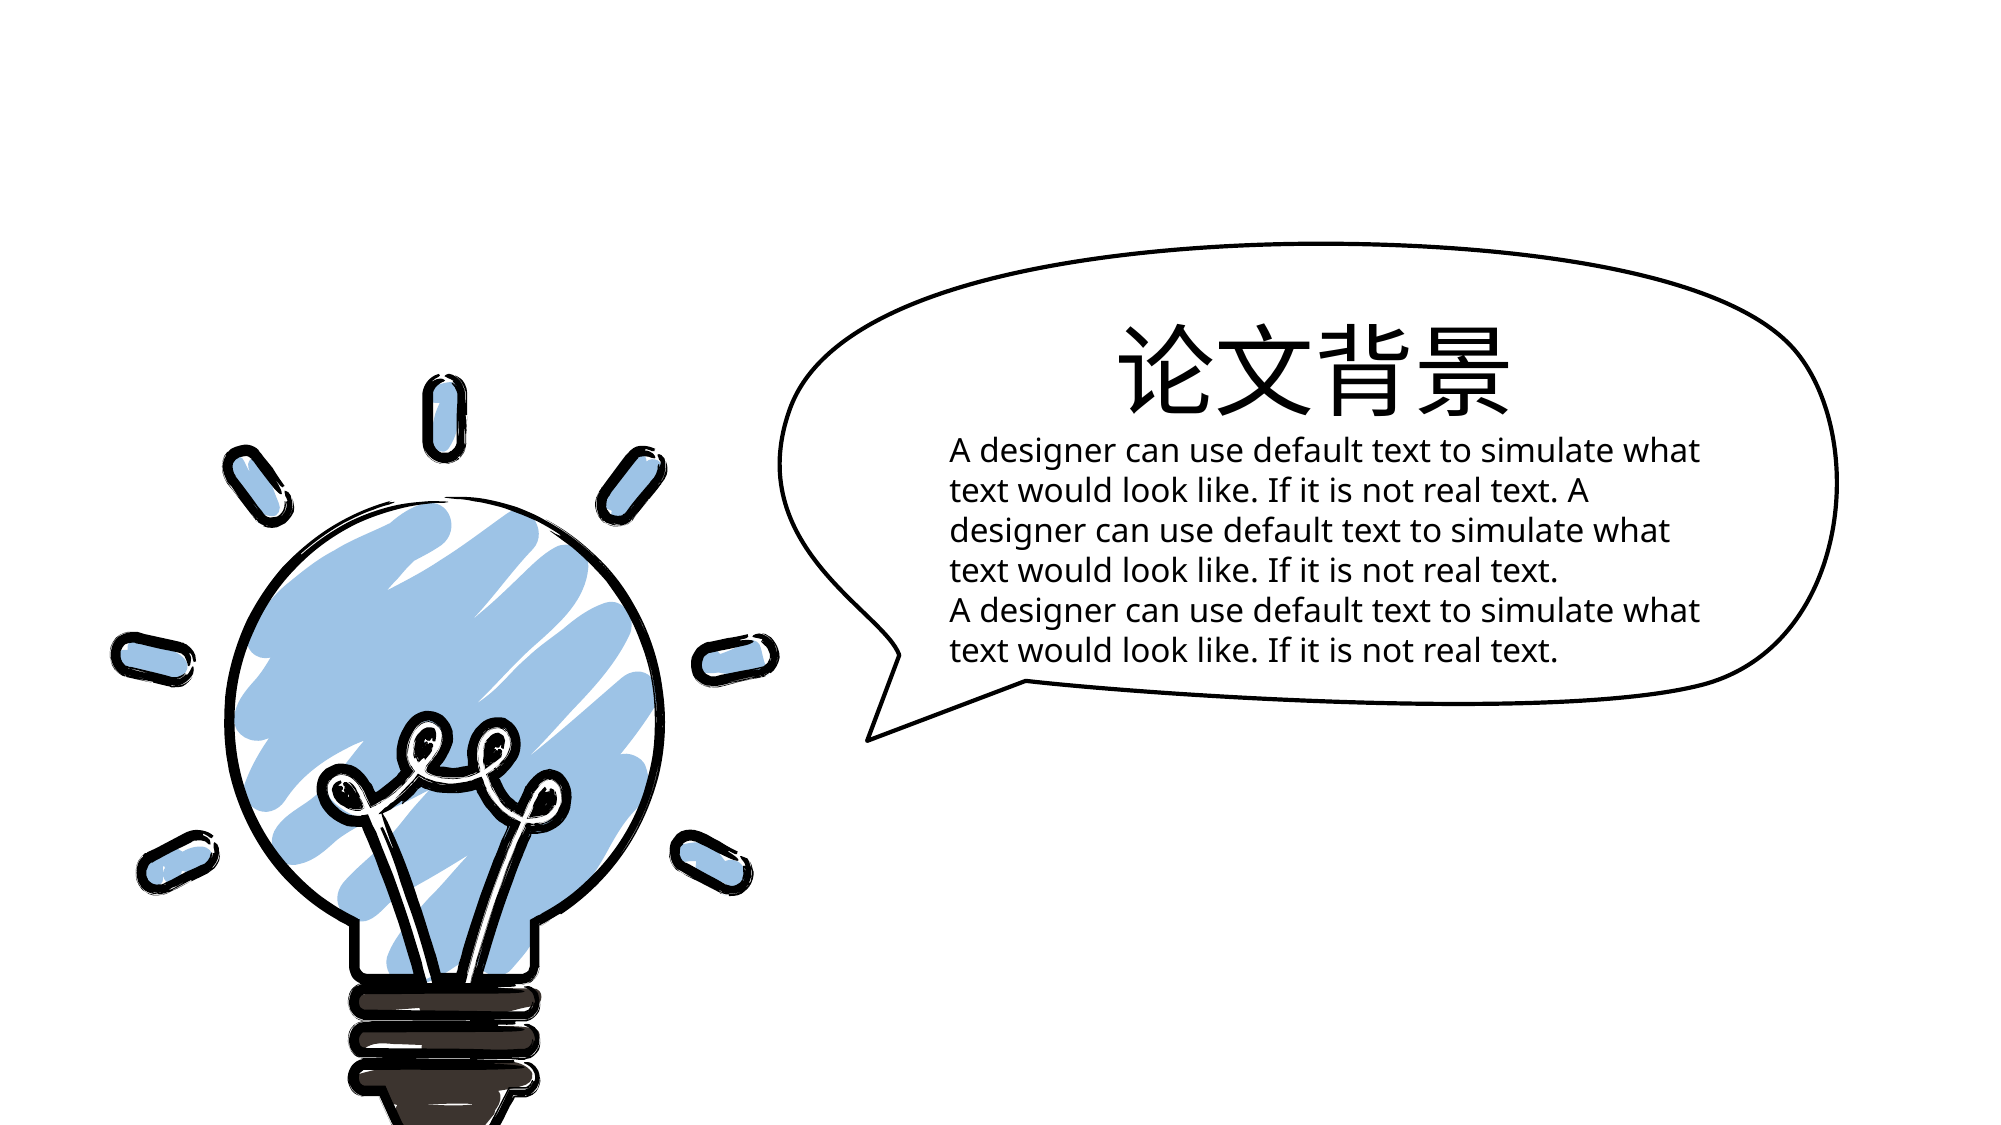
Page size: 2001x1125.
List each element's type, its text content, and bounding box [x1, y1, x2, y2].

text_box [109, 373, 780, 1125]
text_box 论文背景 [1100, 301, 1583, 437]
text_box A designer can use default text to simulate what text would look like. If it is not real text. A designer can use default text to simulate what text would look like. If it is not real text. A designer can use default text to simulate what text would look like. If it is not real text. [936, 667, 1749, 717]
text_box [780, 242, 1838, 742]
